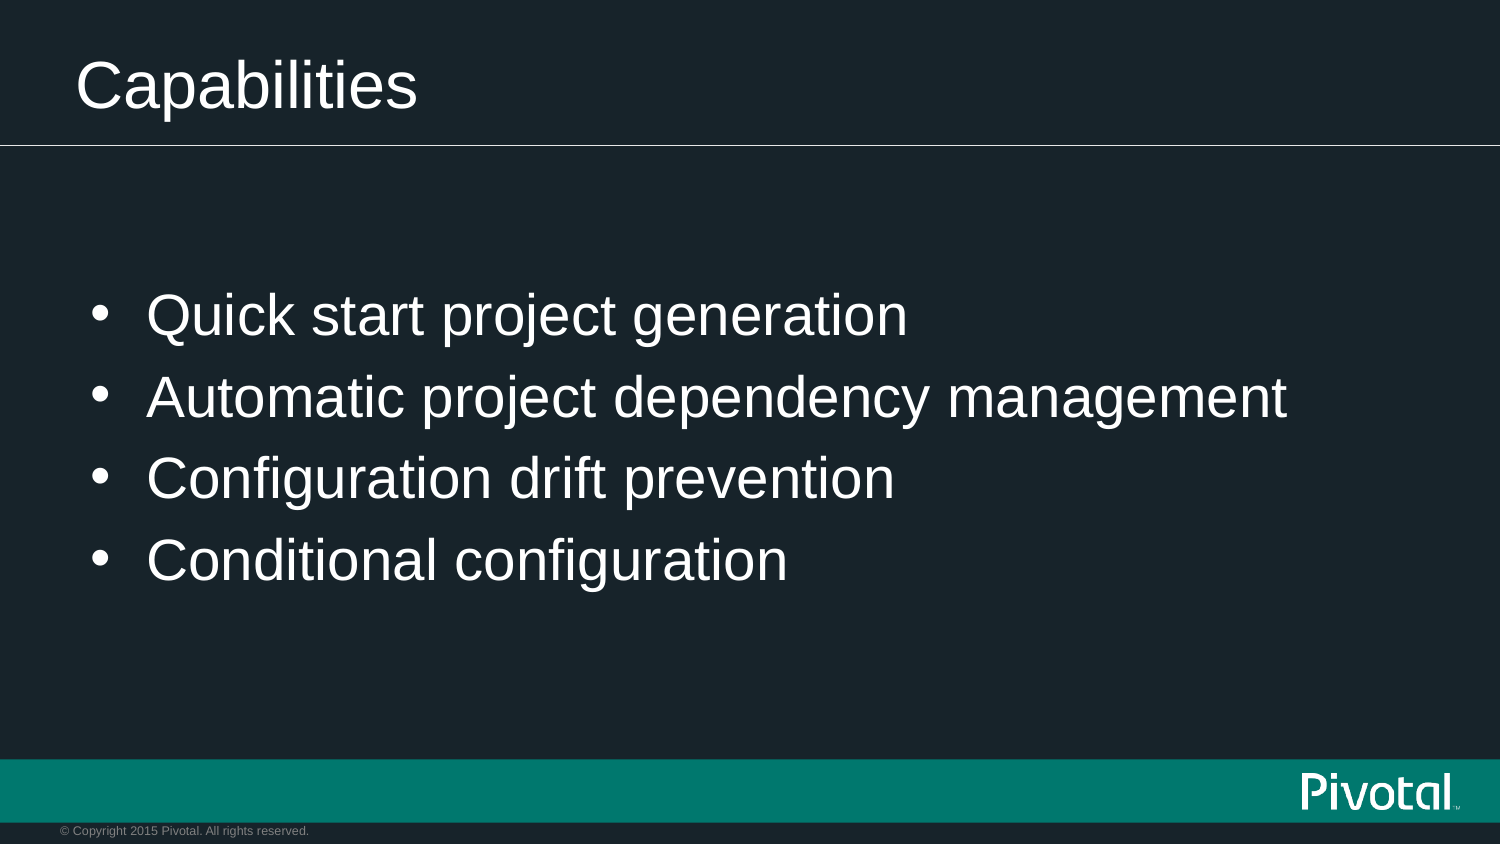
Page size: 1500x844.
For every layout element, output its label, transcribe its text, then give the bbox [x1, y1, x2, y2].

title Capabilities [75, 52, 1425, 113]
list Quick start project generation Automatic project dependency management Configuration drift prevention Conditional configuration [75, 181, 1425, 688]
picture [1302, 773, 1460, 810]
